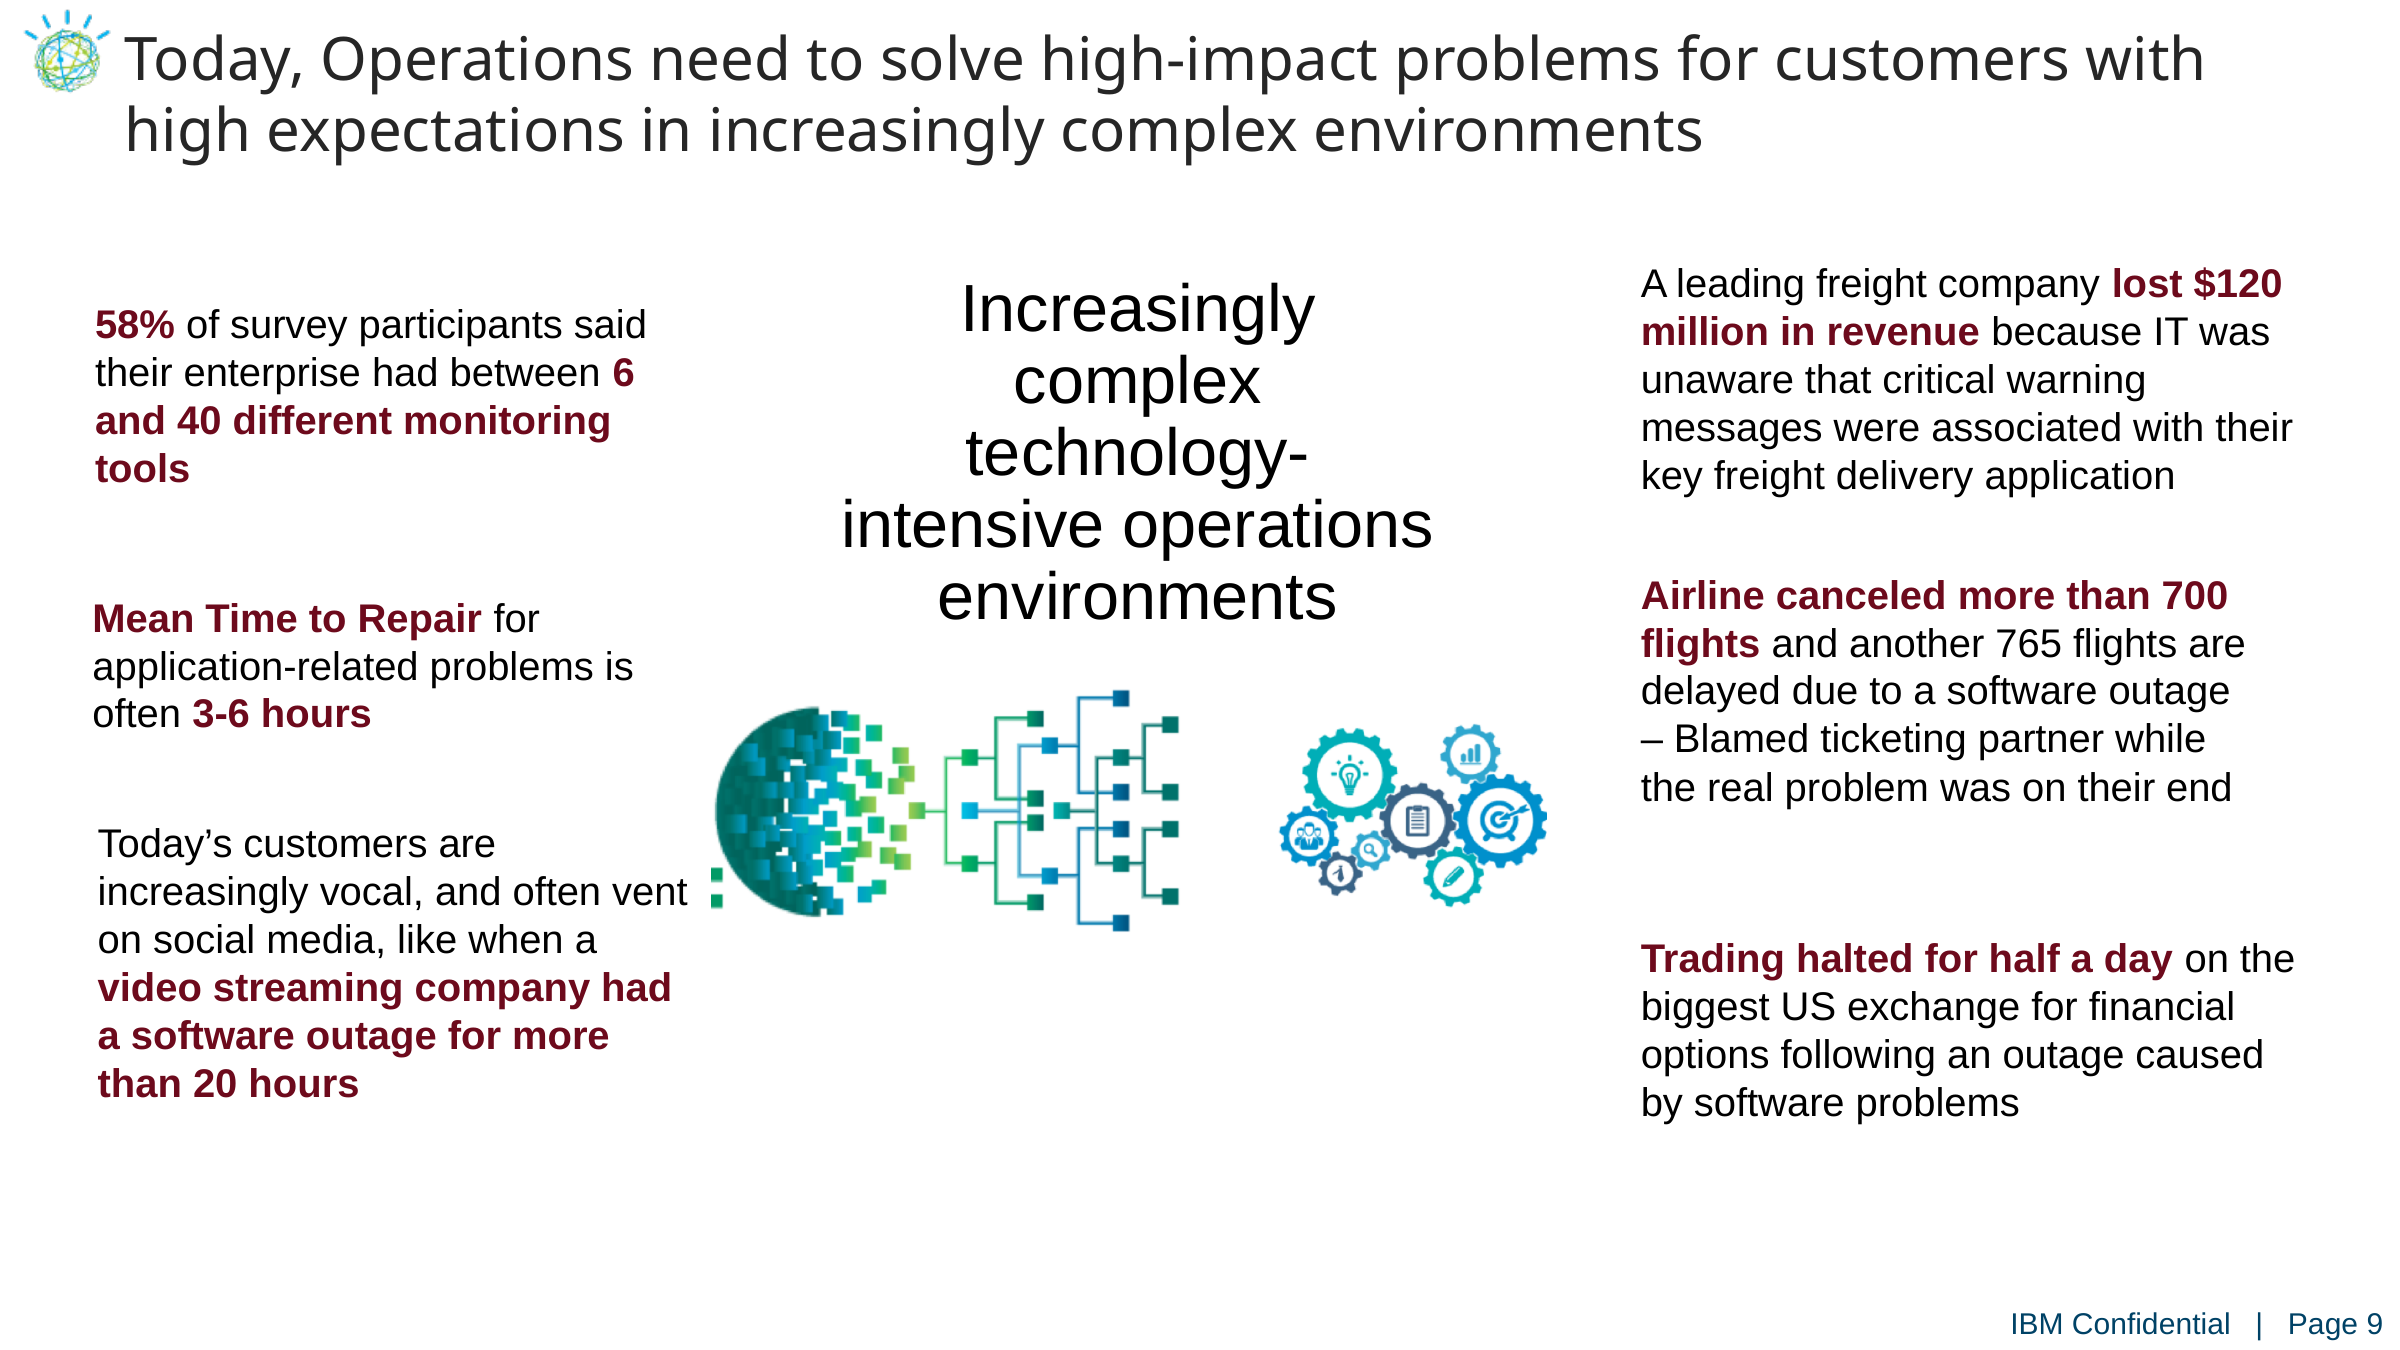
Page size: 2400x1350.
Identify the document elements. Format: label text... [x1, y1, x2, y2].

slide_number 9 [1720, 1296, 2280, 1342]
picture [711, 670, 1204, 947]
text_box A leading freight company lost $120 million in revenue because IT was unaware that critical warning messages were associated with their key freight delivery application [1626, 249, 2354, 505]
title Today, Operations need to solve high-impact problems for customers with high expectations in increasingly complex environments [102, 90, 2263, 175]
text_box Mean Time to Repair for application-related problems is often 3-6 hours [77, 584, 714, 744]
text_box IBM Confidential | Page 9 [1823, 1304, 2384, 1350]
picture [1264, 701, 1563, 919]
text_box Today’s customers are increasingly vocal, and often vent on social media, like when a video streaming company had a software outage for more than 20 hours [83, 809, 714, 1113]
text_box Airline canceled more than 700 flights and another 765 flights are delayed due to a software outage – Blamed ticketing partner while the real problem was on their end [1626, 561, 2265, 817]
picture [10, 4, 125, 100]
text_box Increasingly complex technology-intensive operations environments [825, 266, 1451, 641]
text_box 58% of survey participants said their enterprise had between 6 and 40 different monitoring tools [80, 291, 716, 499]
text_box Trading halted for half a day on the biggest US exchange for financial options following an outage caused by software problems [1626, 925, 2330, 1133]
